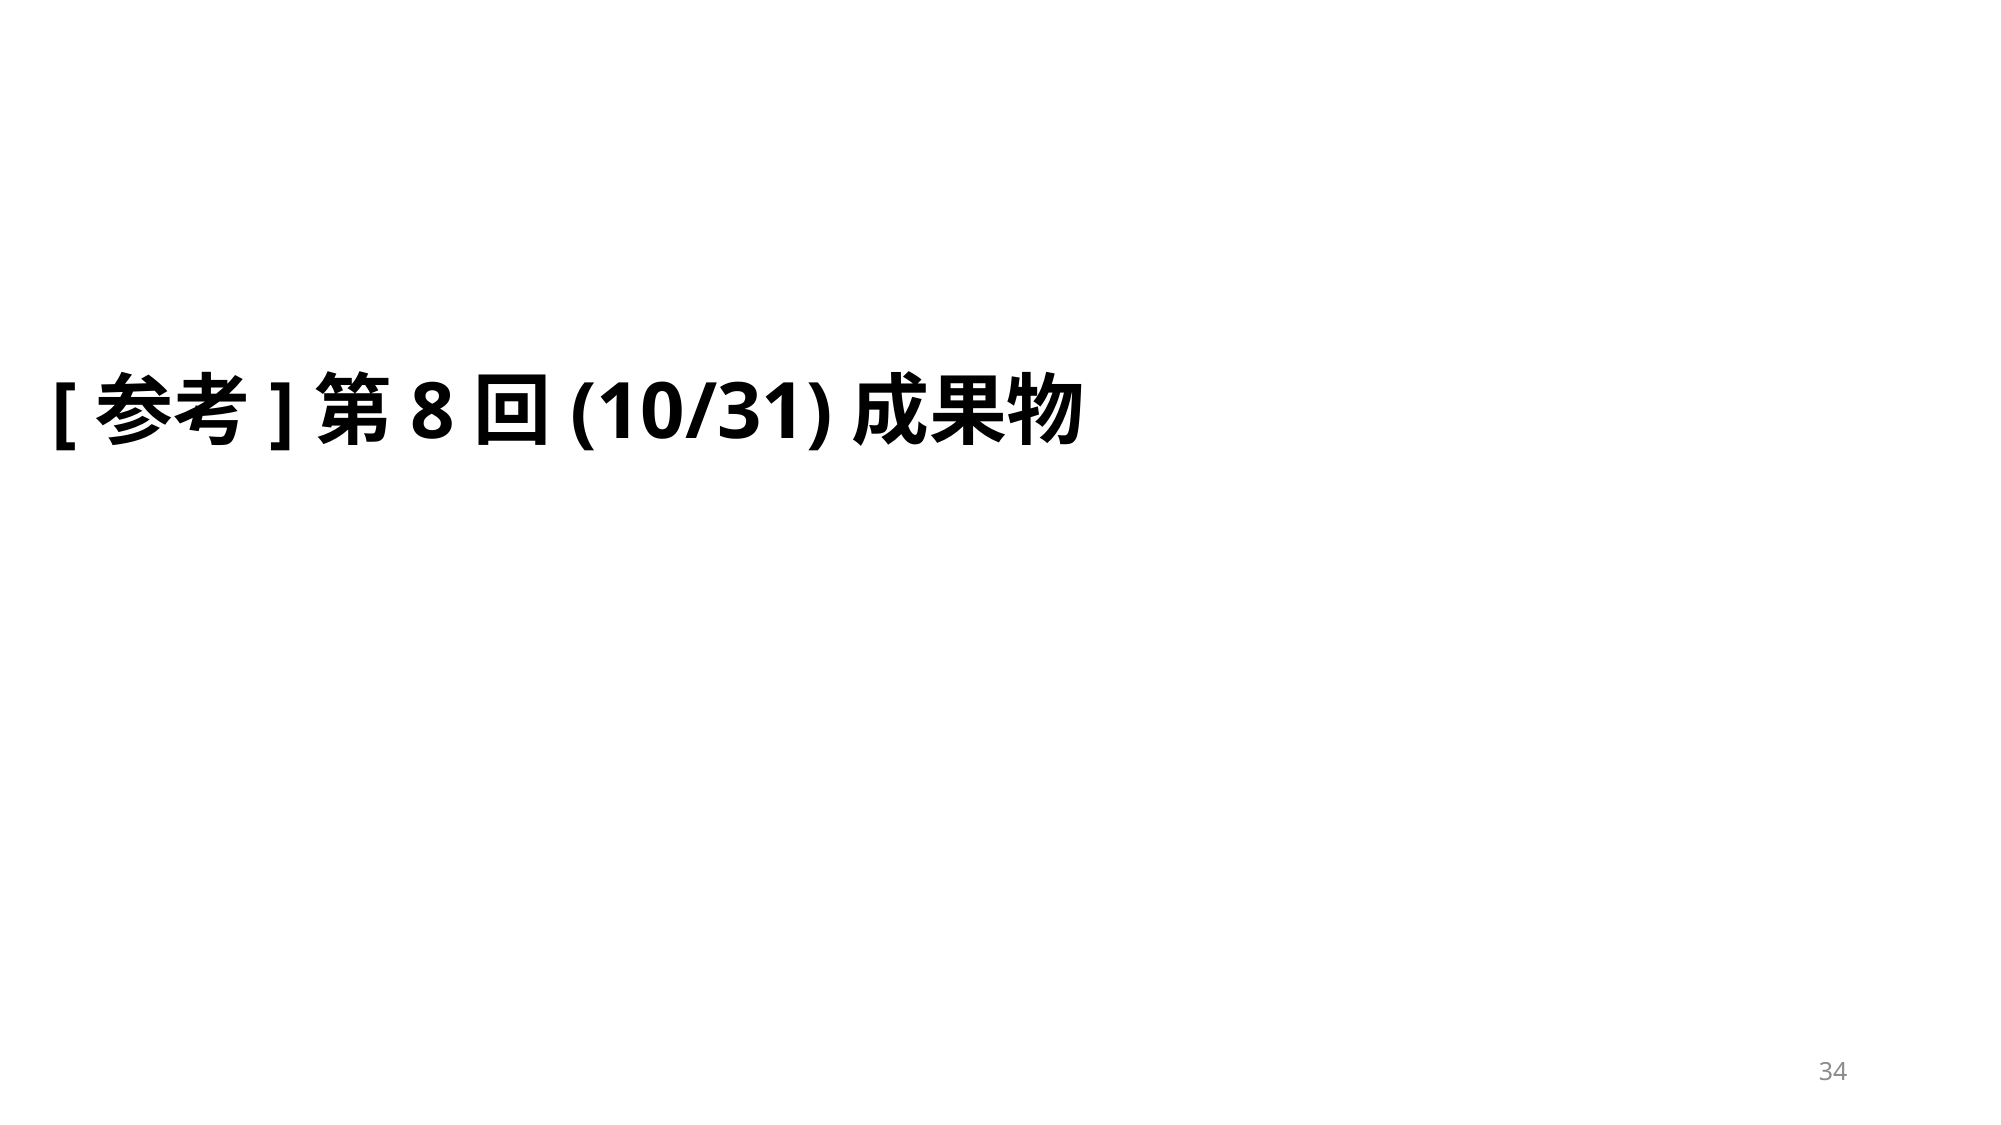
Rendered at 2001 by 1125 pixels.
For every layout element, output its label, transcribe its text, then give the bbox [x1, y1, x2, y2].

text_box [参考]第8回(10/31)成果物 [51, 244, 1863, 559]
slide_number 34 [1412, 1042, 1863, 1103]
